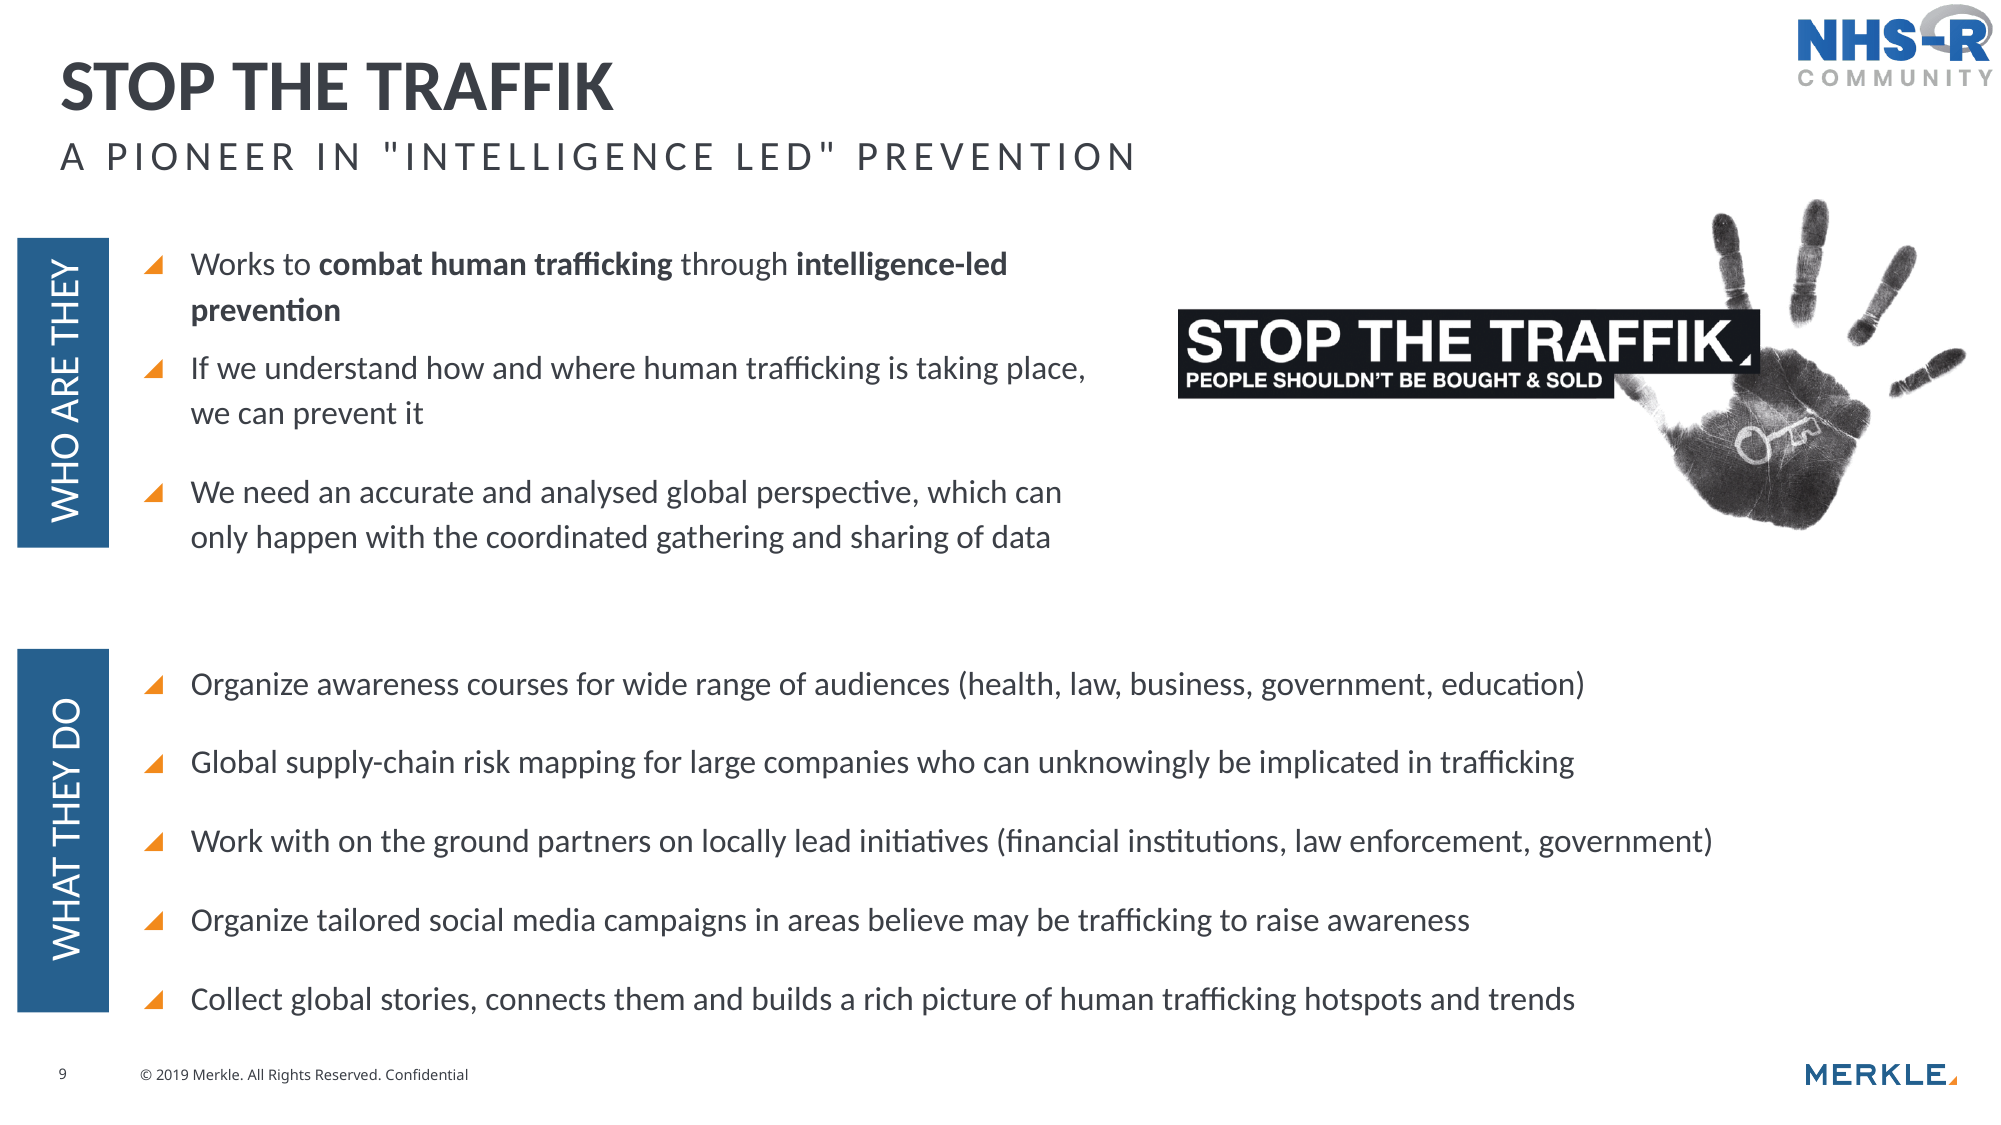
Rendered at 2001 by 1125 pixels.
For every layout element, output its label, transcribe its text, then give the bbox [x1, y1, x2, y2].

text_box Works to combat human trafficking through intelligence-led prevention If we understand how and where human trafficking is taking place, we can prevent it We need an accurate and analysed global perspective, which can only happen with the coordinated gathering and sharing of data [129, 229, 1122, 633]
text_box [16, 648, 110, 1013]
text_box WHAT THEY DO [30, 611, 96, 977]
picture [1178, 199, 1968, 533]
text_box [16, 237, 110, 549]
list a pioneer in "Intelligence led" prevention [45, 135, 1957, 255]
picture [1788, 1, 2000, 88]
title Stop the traffik [45, 39, 1957, 135]
text_box Organize awareness courses for wide range of audiences (health, law, business, government, education) Global supply-chain risk mapping for large companies who can unknowingly be implicated in trafficking Work with on the ground partners on locally lead initiatives (financial institutions, law enforcement, government) Organize tailored social media campaigns in areas believe may be trafficking to raise awareness Collect global stories, connects them and builds a rich picture of human trafficking hotspots and trends [129, 648, 2000, 1094]
text_box WHO ARE THEY [29, 172, 95, 539]
